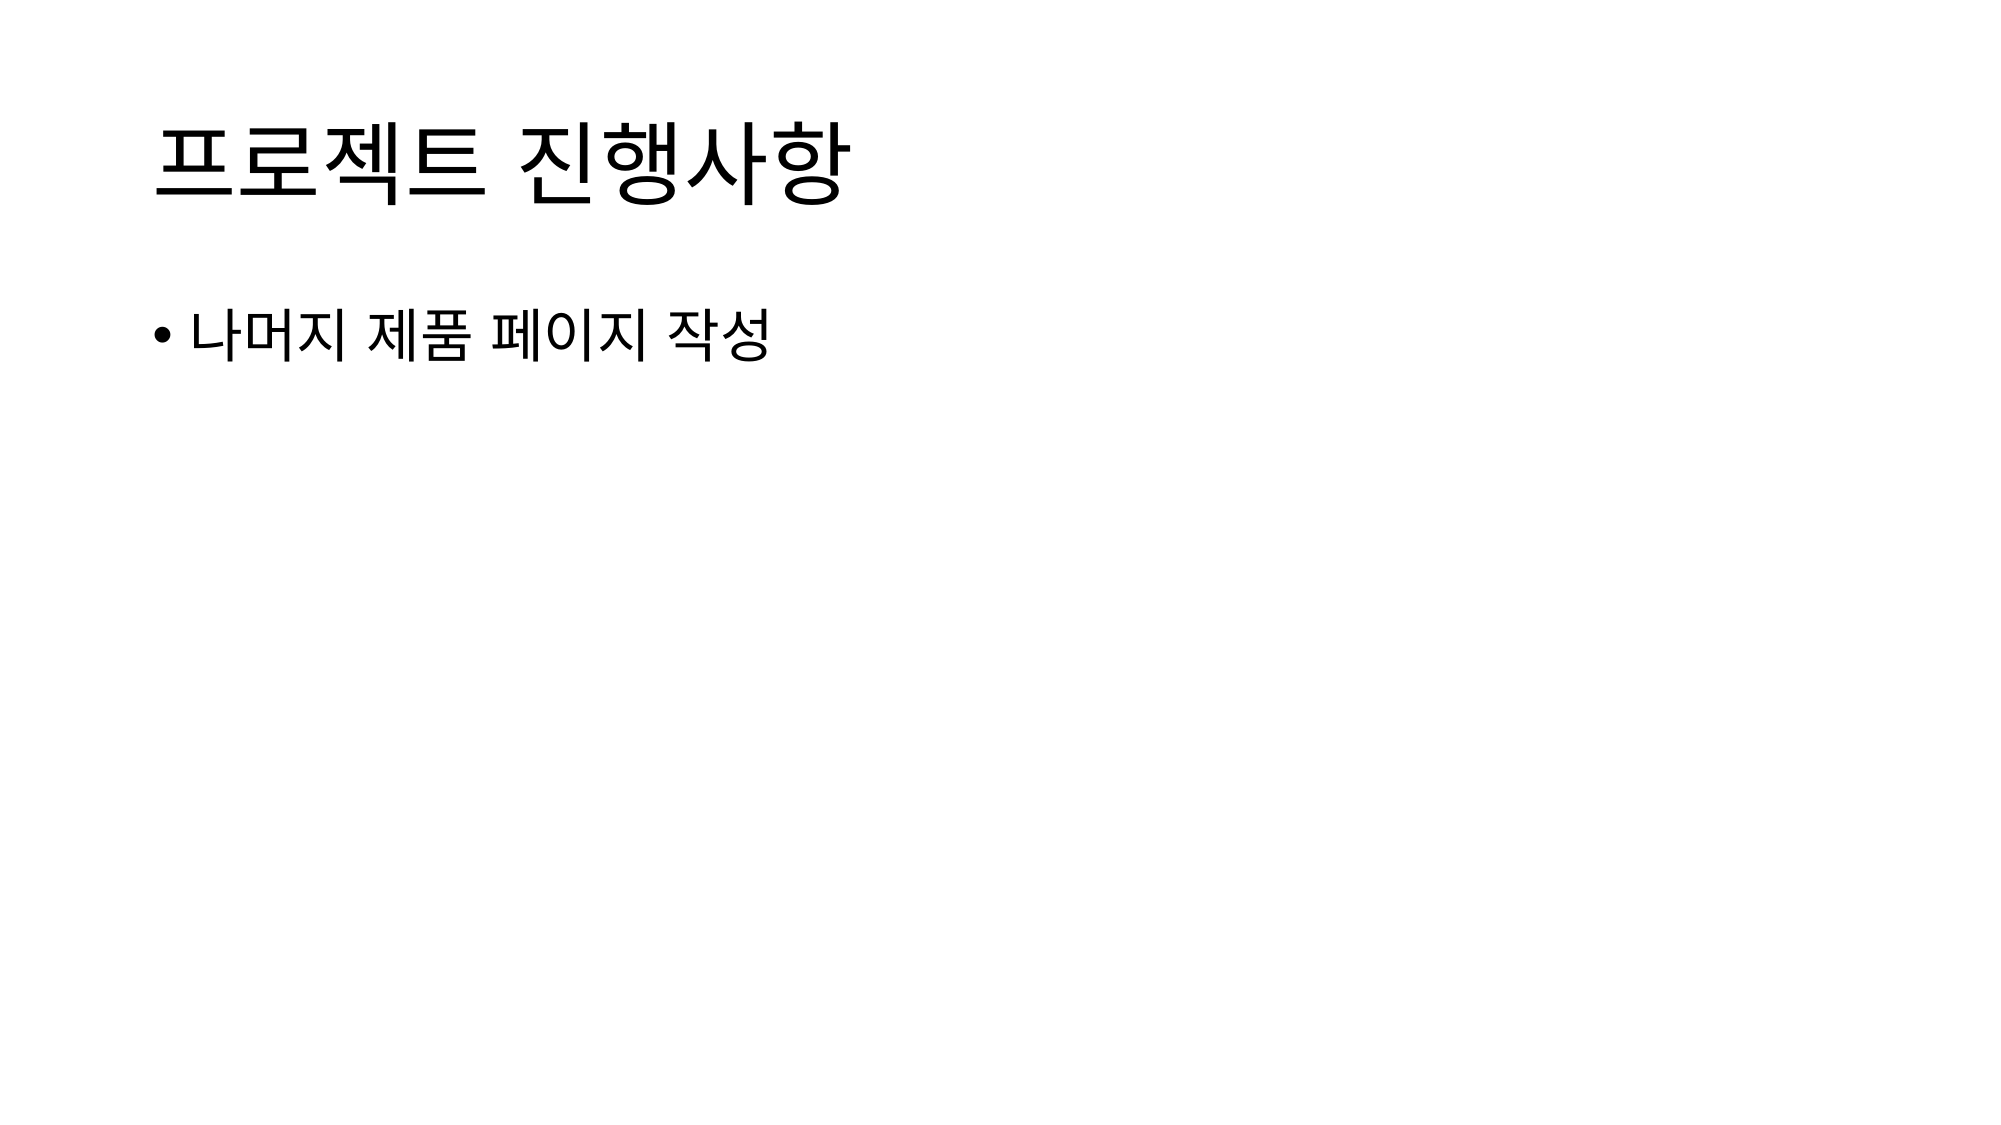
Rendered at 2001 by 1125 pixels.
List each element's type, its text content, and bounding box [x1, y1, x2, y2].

list 나머지 제품 페이지 작성 [137, 299, 1863, 1014]
title 프로젝트 진행사항 [137, 59, 1863, 278]
